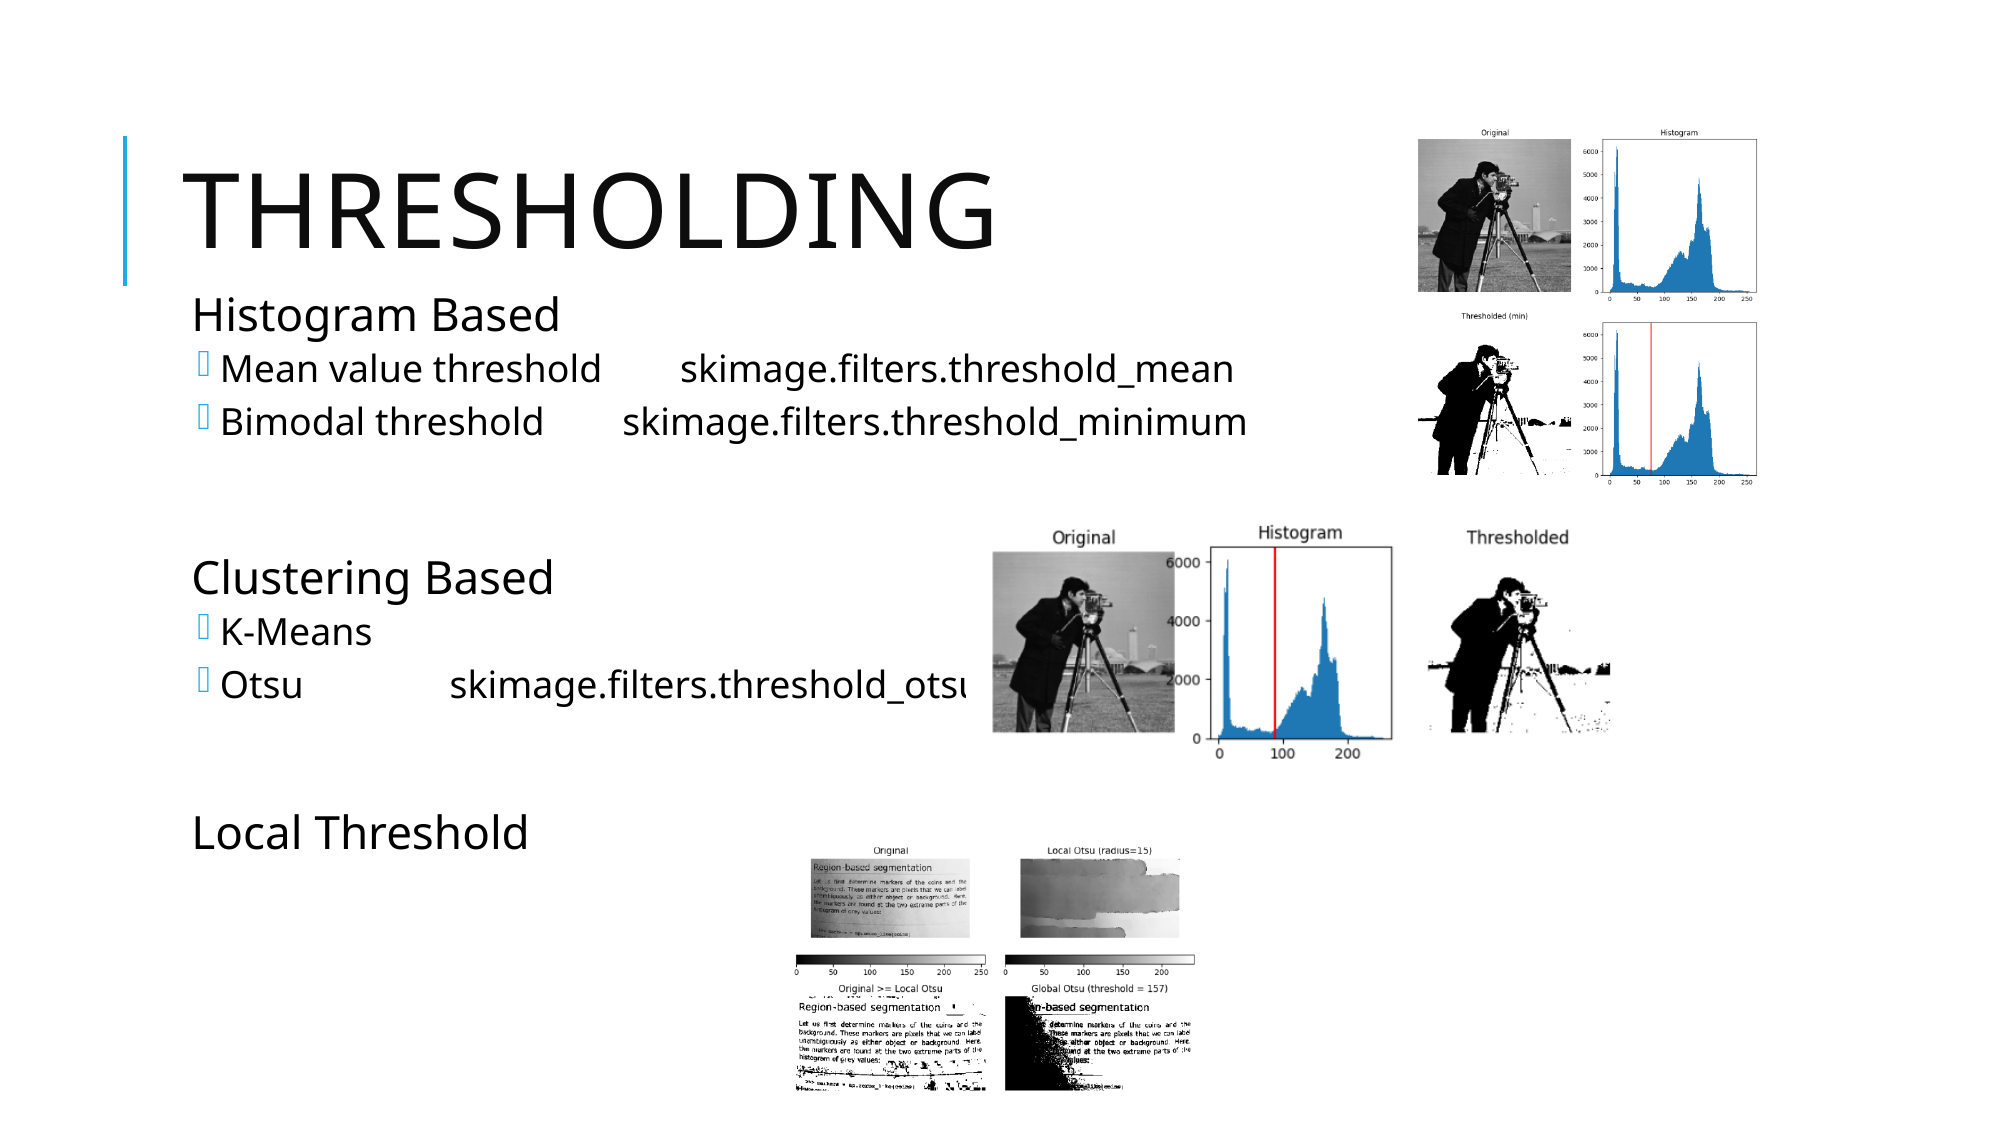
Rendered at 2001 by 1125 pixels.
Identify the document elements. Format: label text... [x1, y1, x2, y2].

picture [771, 841, 1211, 1111]
picture [1399, 115, 1768, 496]
title thresholding [168, 96, 1763, 284]
picture [965, 509, 1634, 771]
list Histogram Based Mean value threshold skimage.filters.threshold_mean Bimodal threshold skimage.filters.threshold_minimum Clustering Based K-Means Otsu skimage.filters.threshold_otsu Local Threshold [168, 284, 1764, 945]
